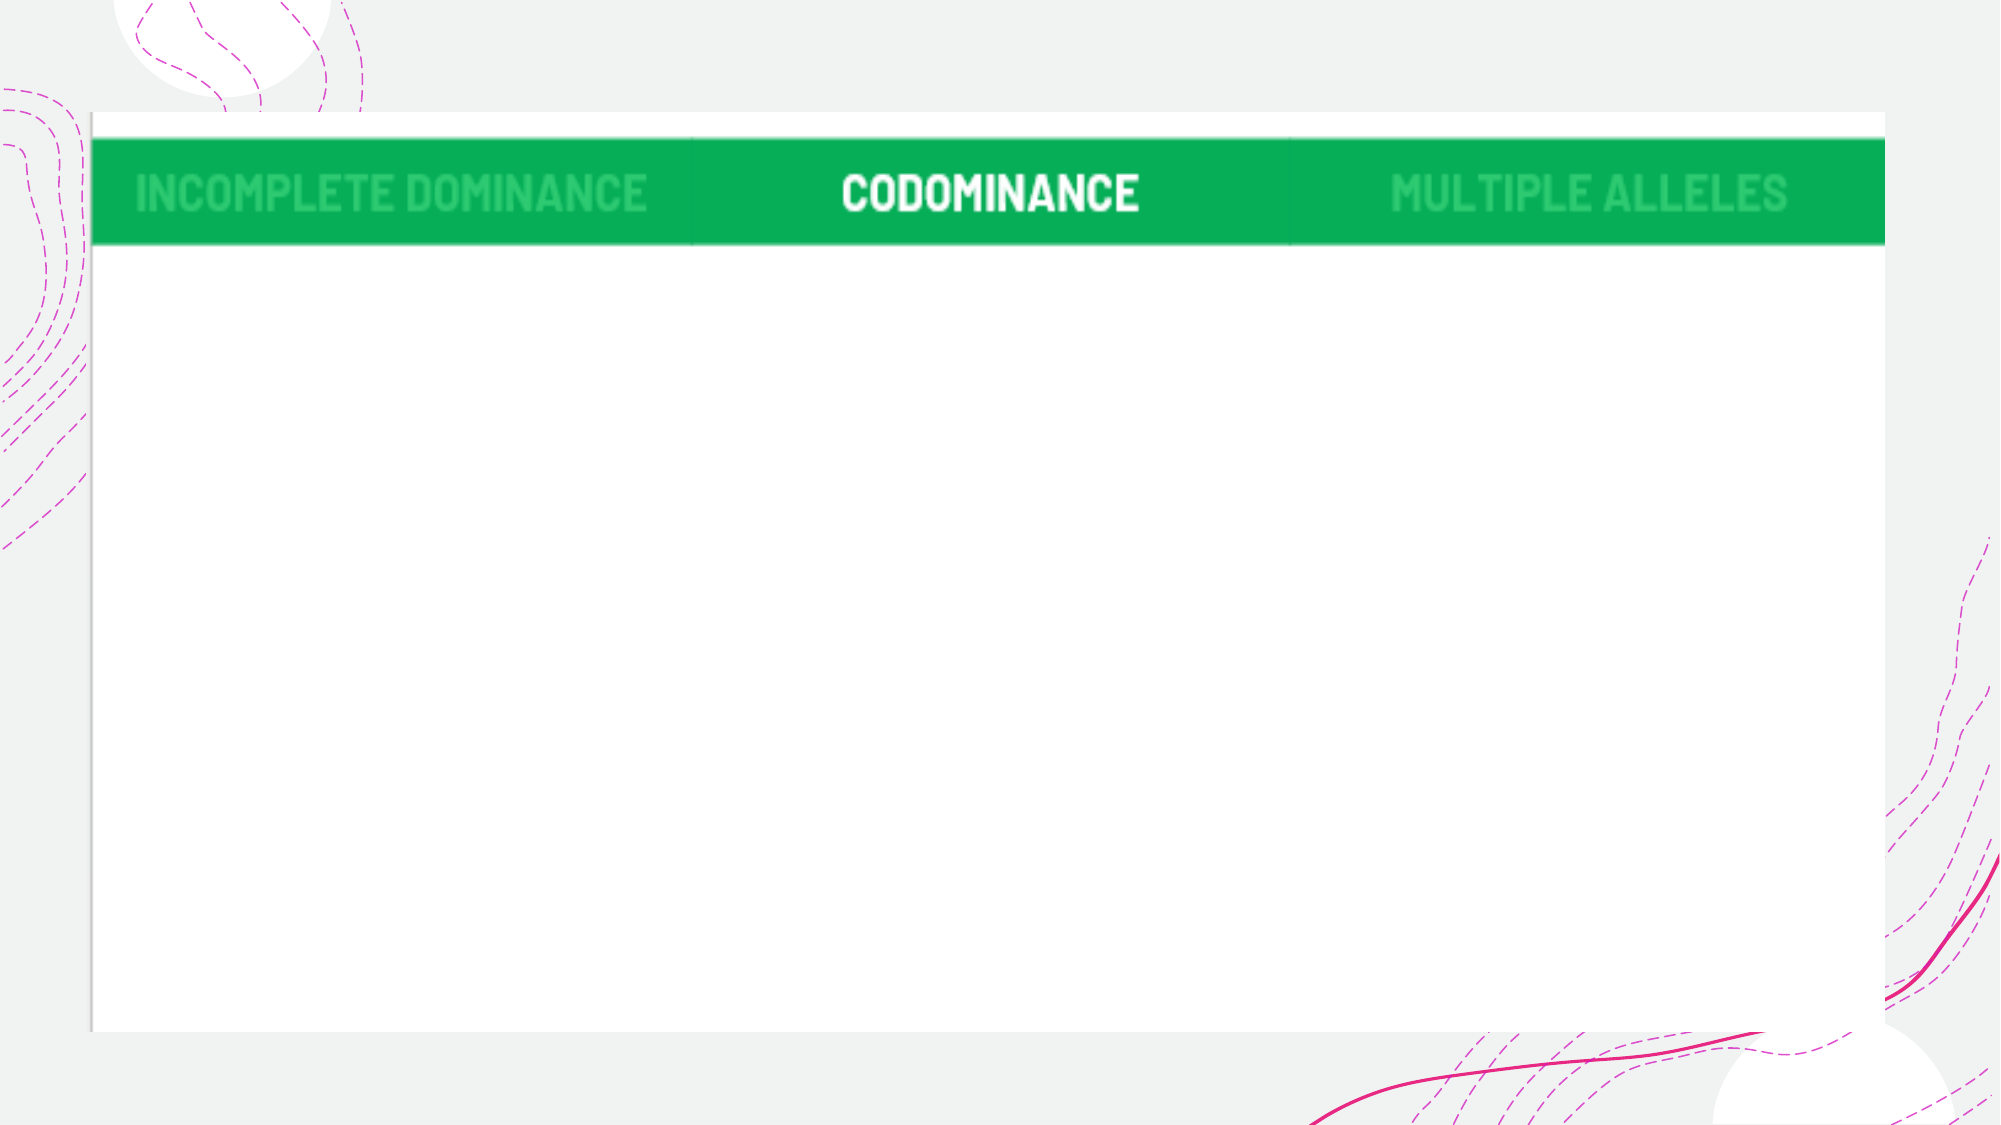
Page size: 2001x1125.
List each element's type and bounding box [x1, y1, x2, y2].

picture [86, 112, 1885, 1033]
